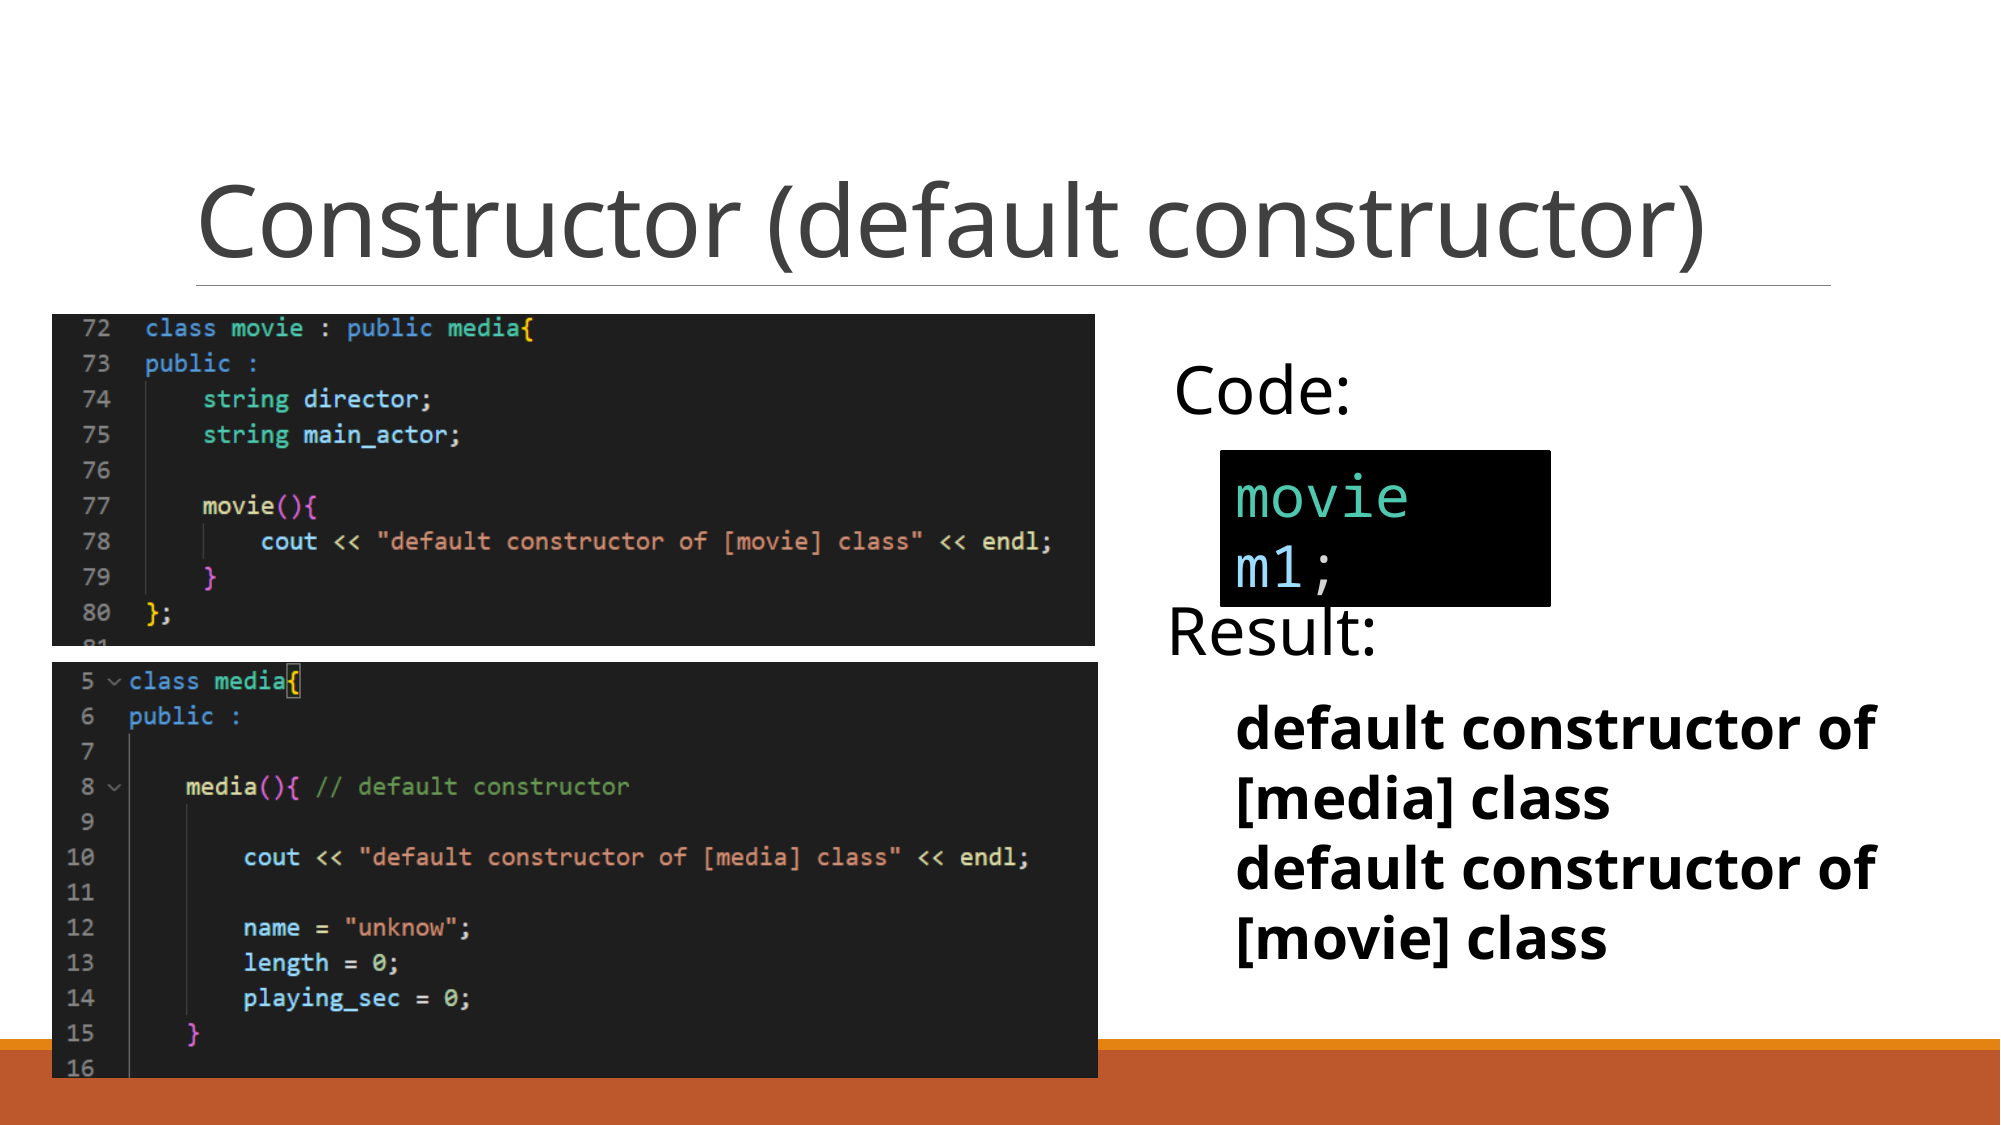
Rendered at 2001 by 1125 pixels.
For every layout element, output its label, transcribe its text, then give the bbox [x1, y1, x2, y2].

text_box movie m1; [1220, 450, 1551, 607]
title Constructor (default constructor) [180, 47, 1830, 285]
picture [51, 662, 1098, 1079]
text_box default constructor of [media] class default constructor of [movie] class [1220, 683, 1949, 979]
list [51, 314, 1096, 646]
text_box Result: [1152, 581, 1394, 677]
text_box Code: [1158, 340, 1368, 435]
